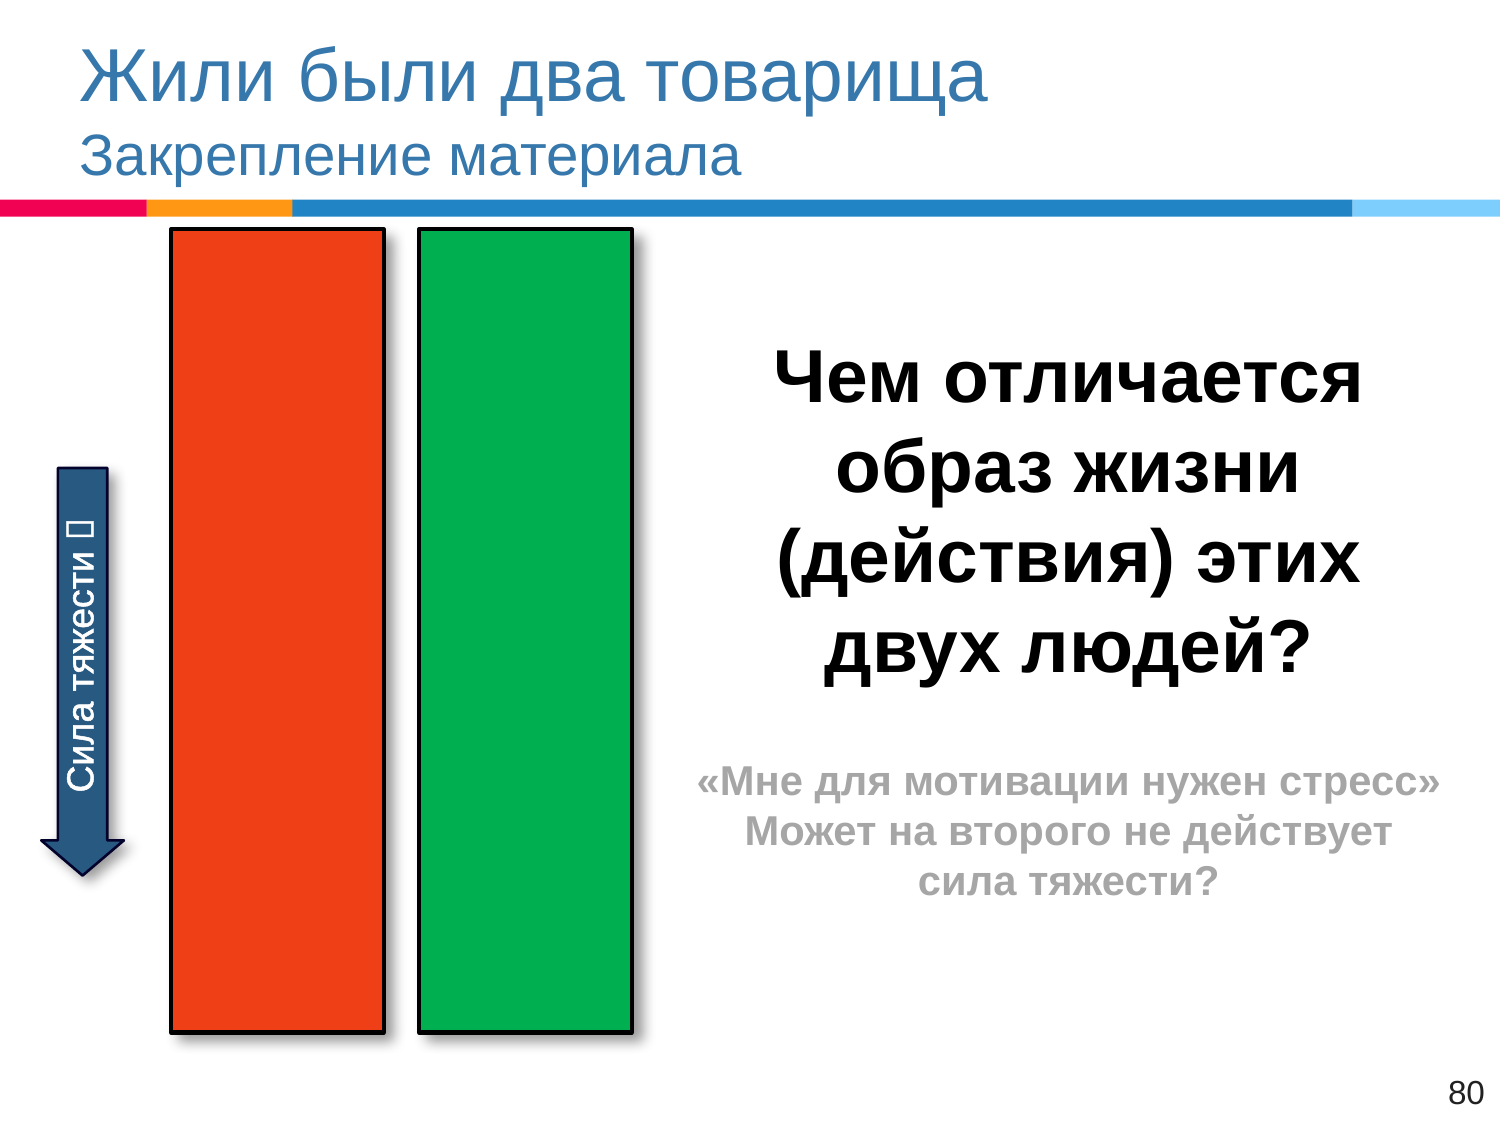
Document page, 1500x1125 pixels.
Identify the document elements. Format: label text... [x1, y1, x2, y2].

text_box [417, 227, 634, 1035]
title Жили были два товарища Закрепление материала [64, 6, 1316, 195]
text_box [0, 630, 287, 714]
text_box [169, 227, 386, 1035]
list Чем отличается образ жизни (действия) этих двух людей? «Мне для мотивации нужен стресс» Может на второго не действует сила тяжести? [679, 231, 1459, 1000]
slide_number 80 [1403, 1064, 1500, 1116]
